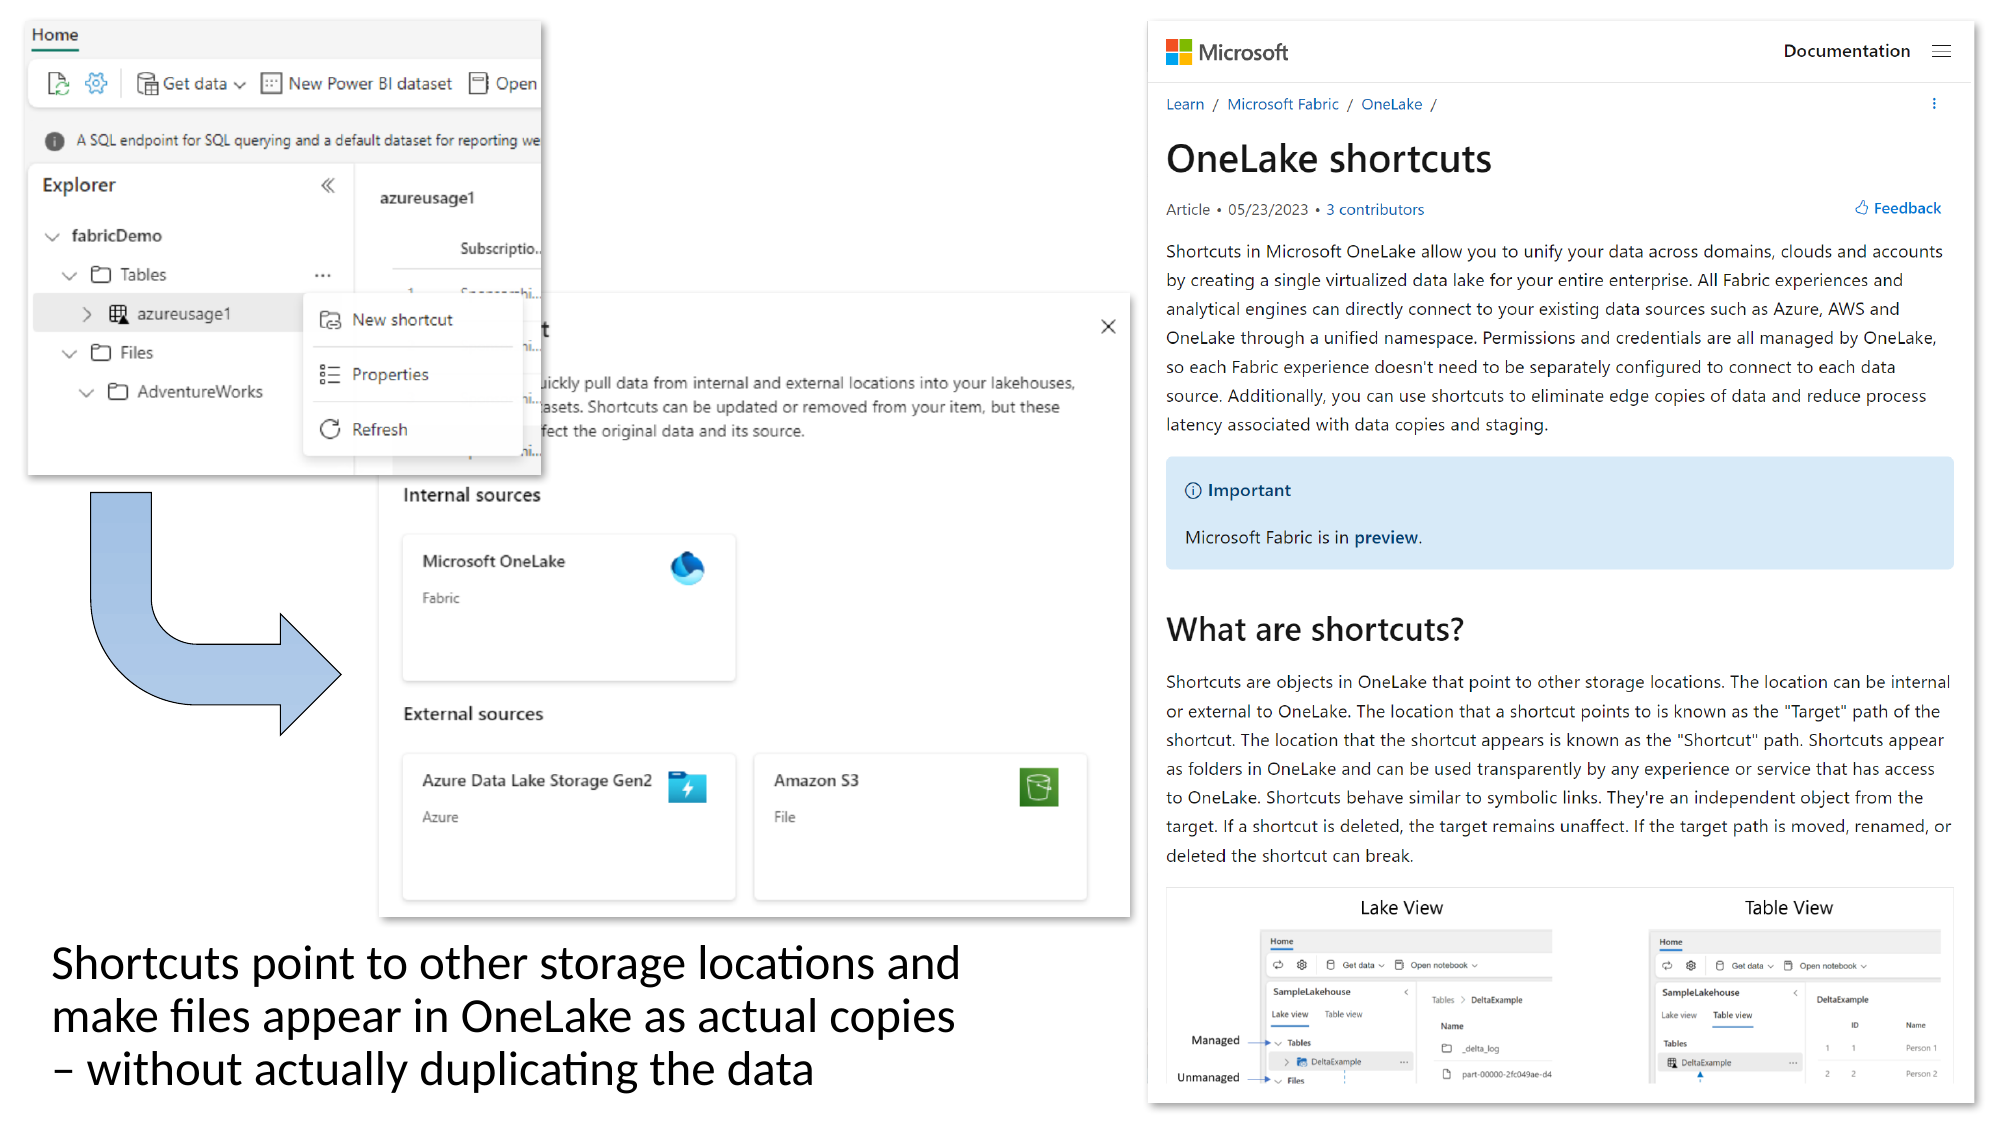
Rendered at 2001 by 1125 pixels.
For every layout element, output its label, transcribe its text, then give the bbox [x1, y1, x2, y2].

picture [1147, 21, 1975, 1103]
list Shortcuts point to other storage locations and make files appear in OneLake as actual copies – without actually duplicating the data [36, 927, 1000, 1103]
text_box [90, 491, 342, 737]
picture [25, 21, 1130, 917]
